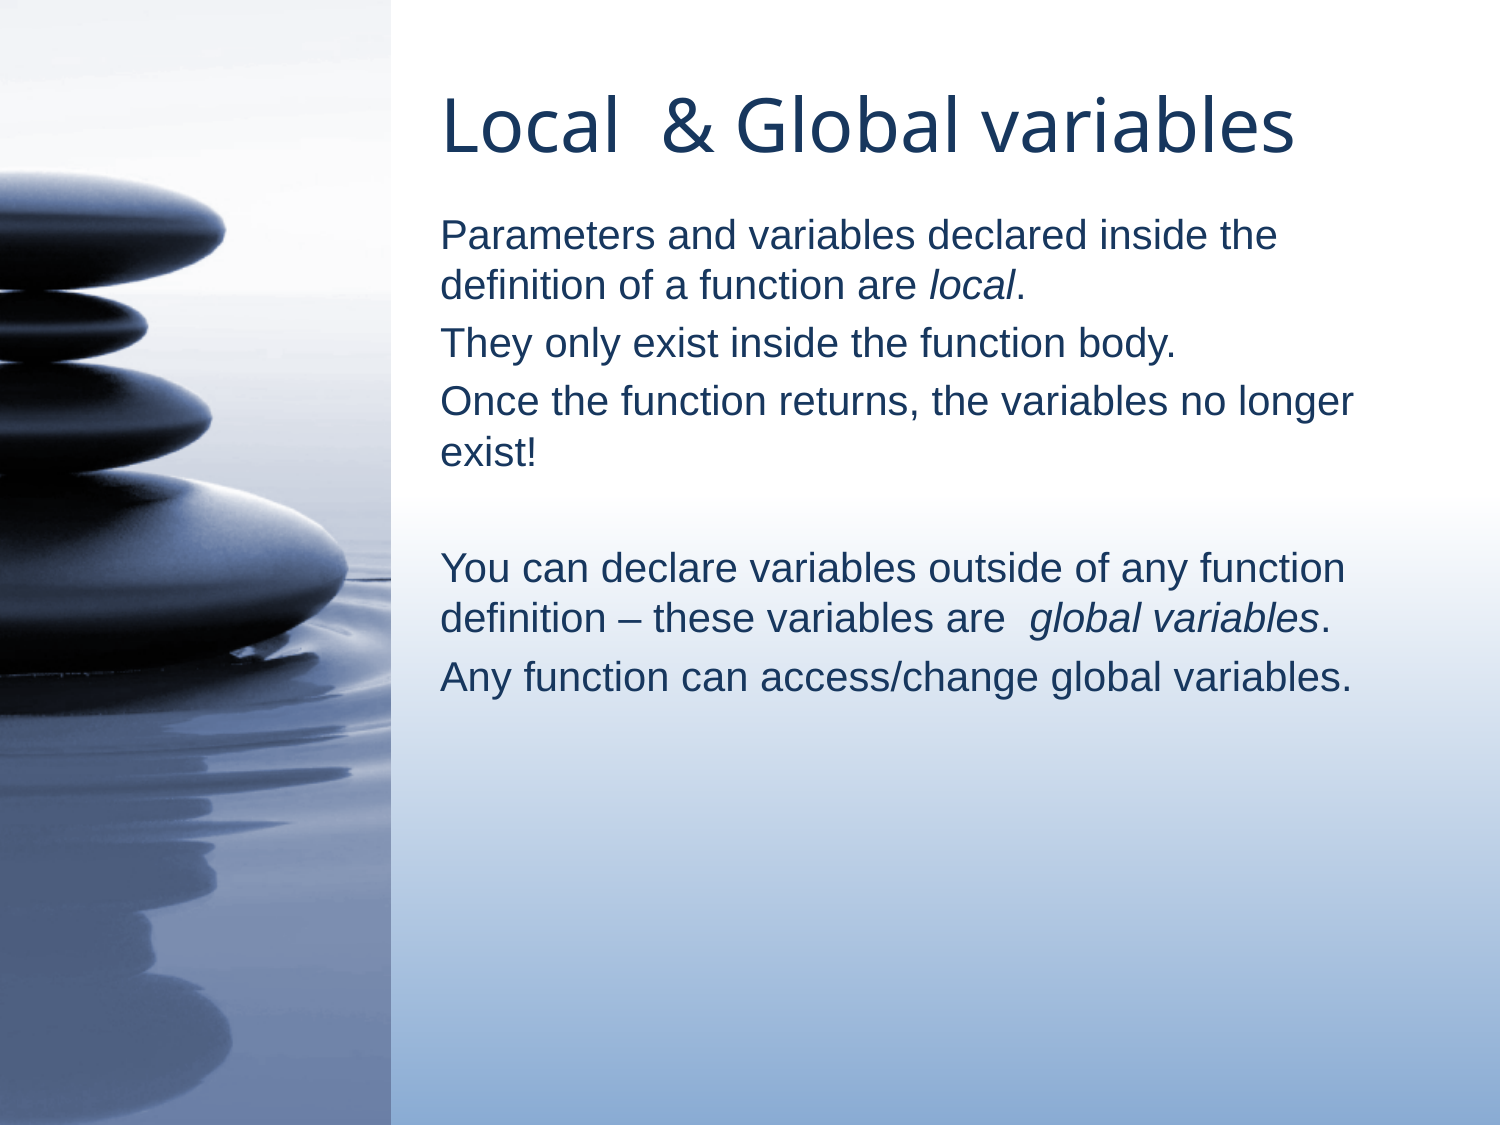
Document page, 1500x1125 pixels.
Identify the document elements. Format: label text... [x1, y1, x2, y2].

list Parameters and variables declared inside the definition of a function are local. They only exist inside the function body. Once the function returns, the variables no longer exist! You can declare variables outside of any function definition – these variables are global variables. Any function can access/change global variables. [425, 200, 1450, 1005]
picture [0, 0, 391, 1125]
title Local & Global variables [425, 45, 1450, 175]
